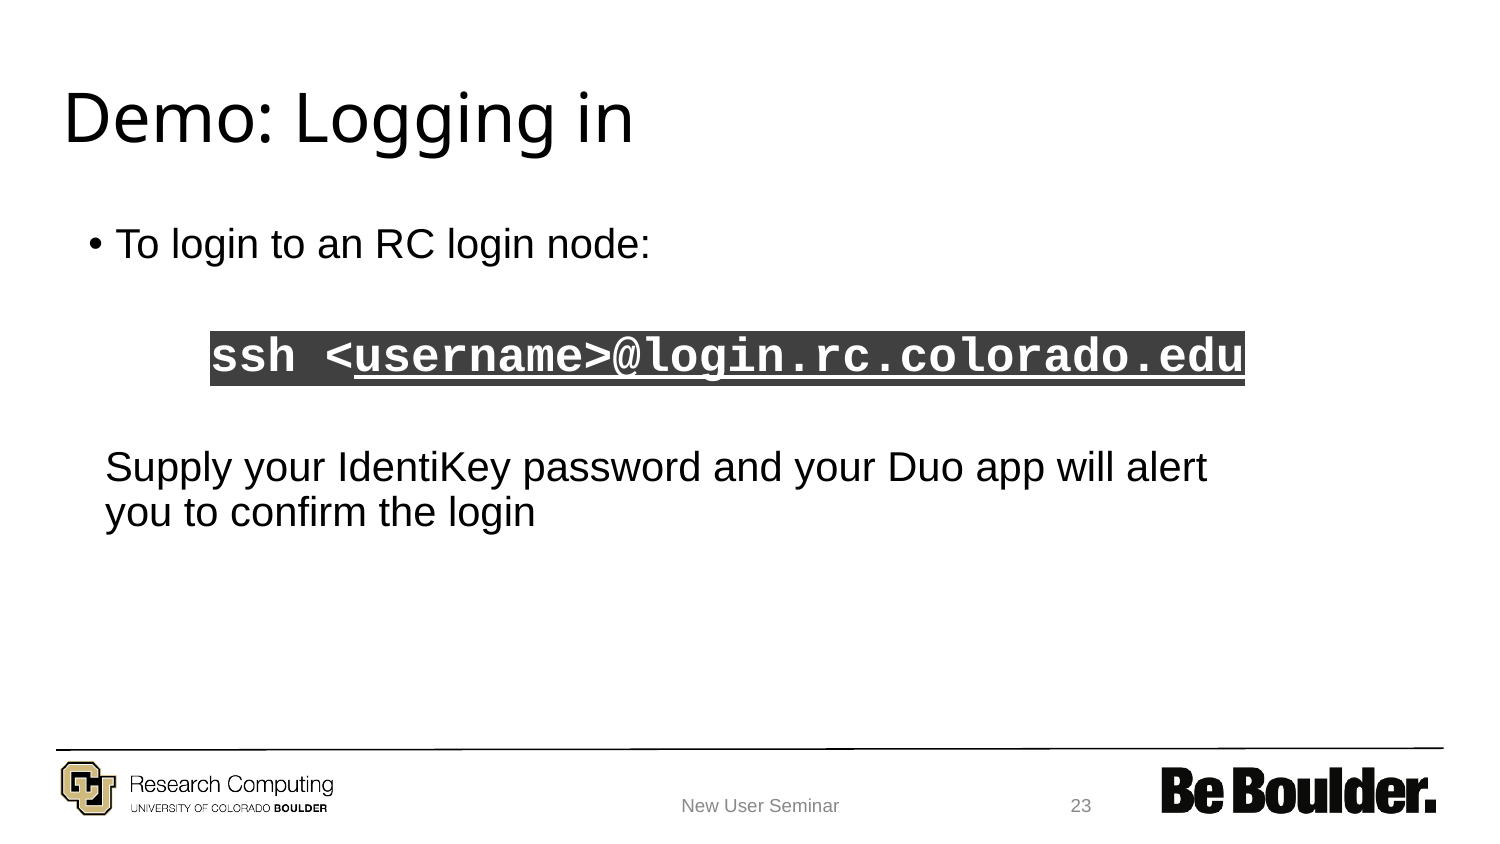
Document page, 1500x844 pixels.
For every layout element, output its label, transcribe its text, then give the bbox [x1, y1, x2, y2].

picture [60, 761, 333, 816]
slide_number ‹#› [1059, 782, 1144, 827]
list To login to an RC login node: ssh <username>@login.rc.colorado.edu Supply your IdentiKey password and your Duo app will alert you to confirm the login [75, 217, 1292, 770]
title Demo: Logging in [51, 72, 1449, 167]
footer New User Seminar [507, 782, 1014, 827]
picture [1143, 761, 1454, 816]
